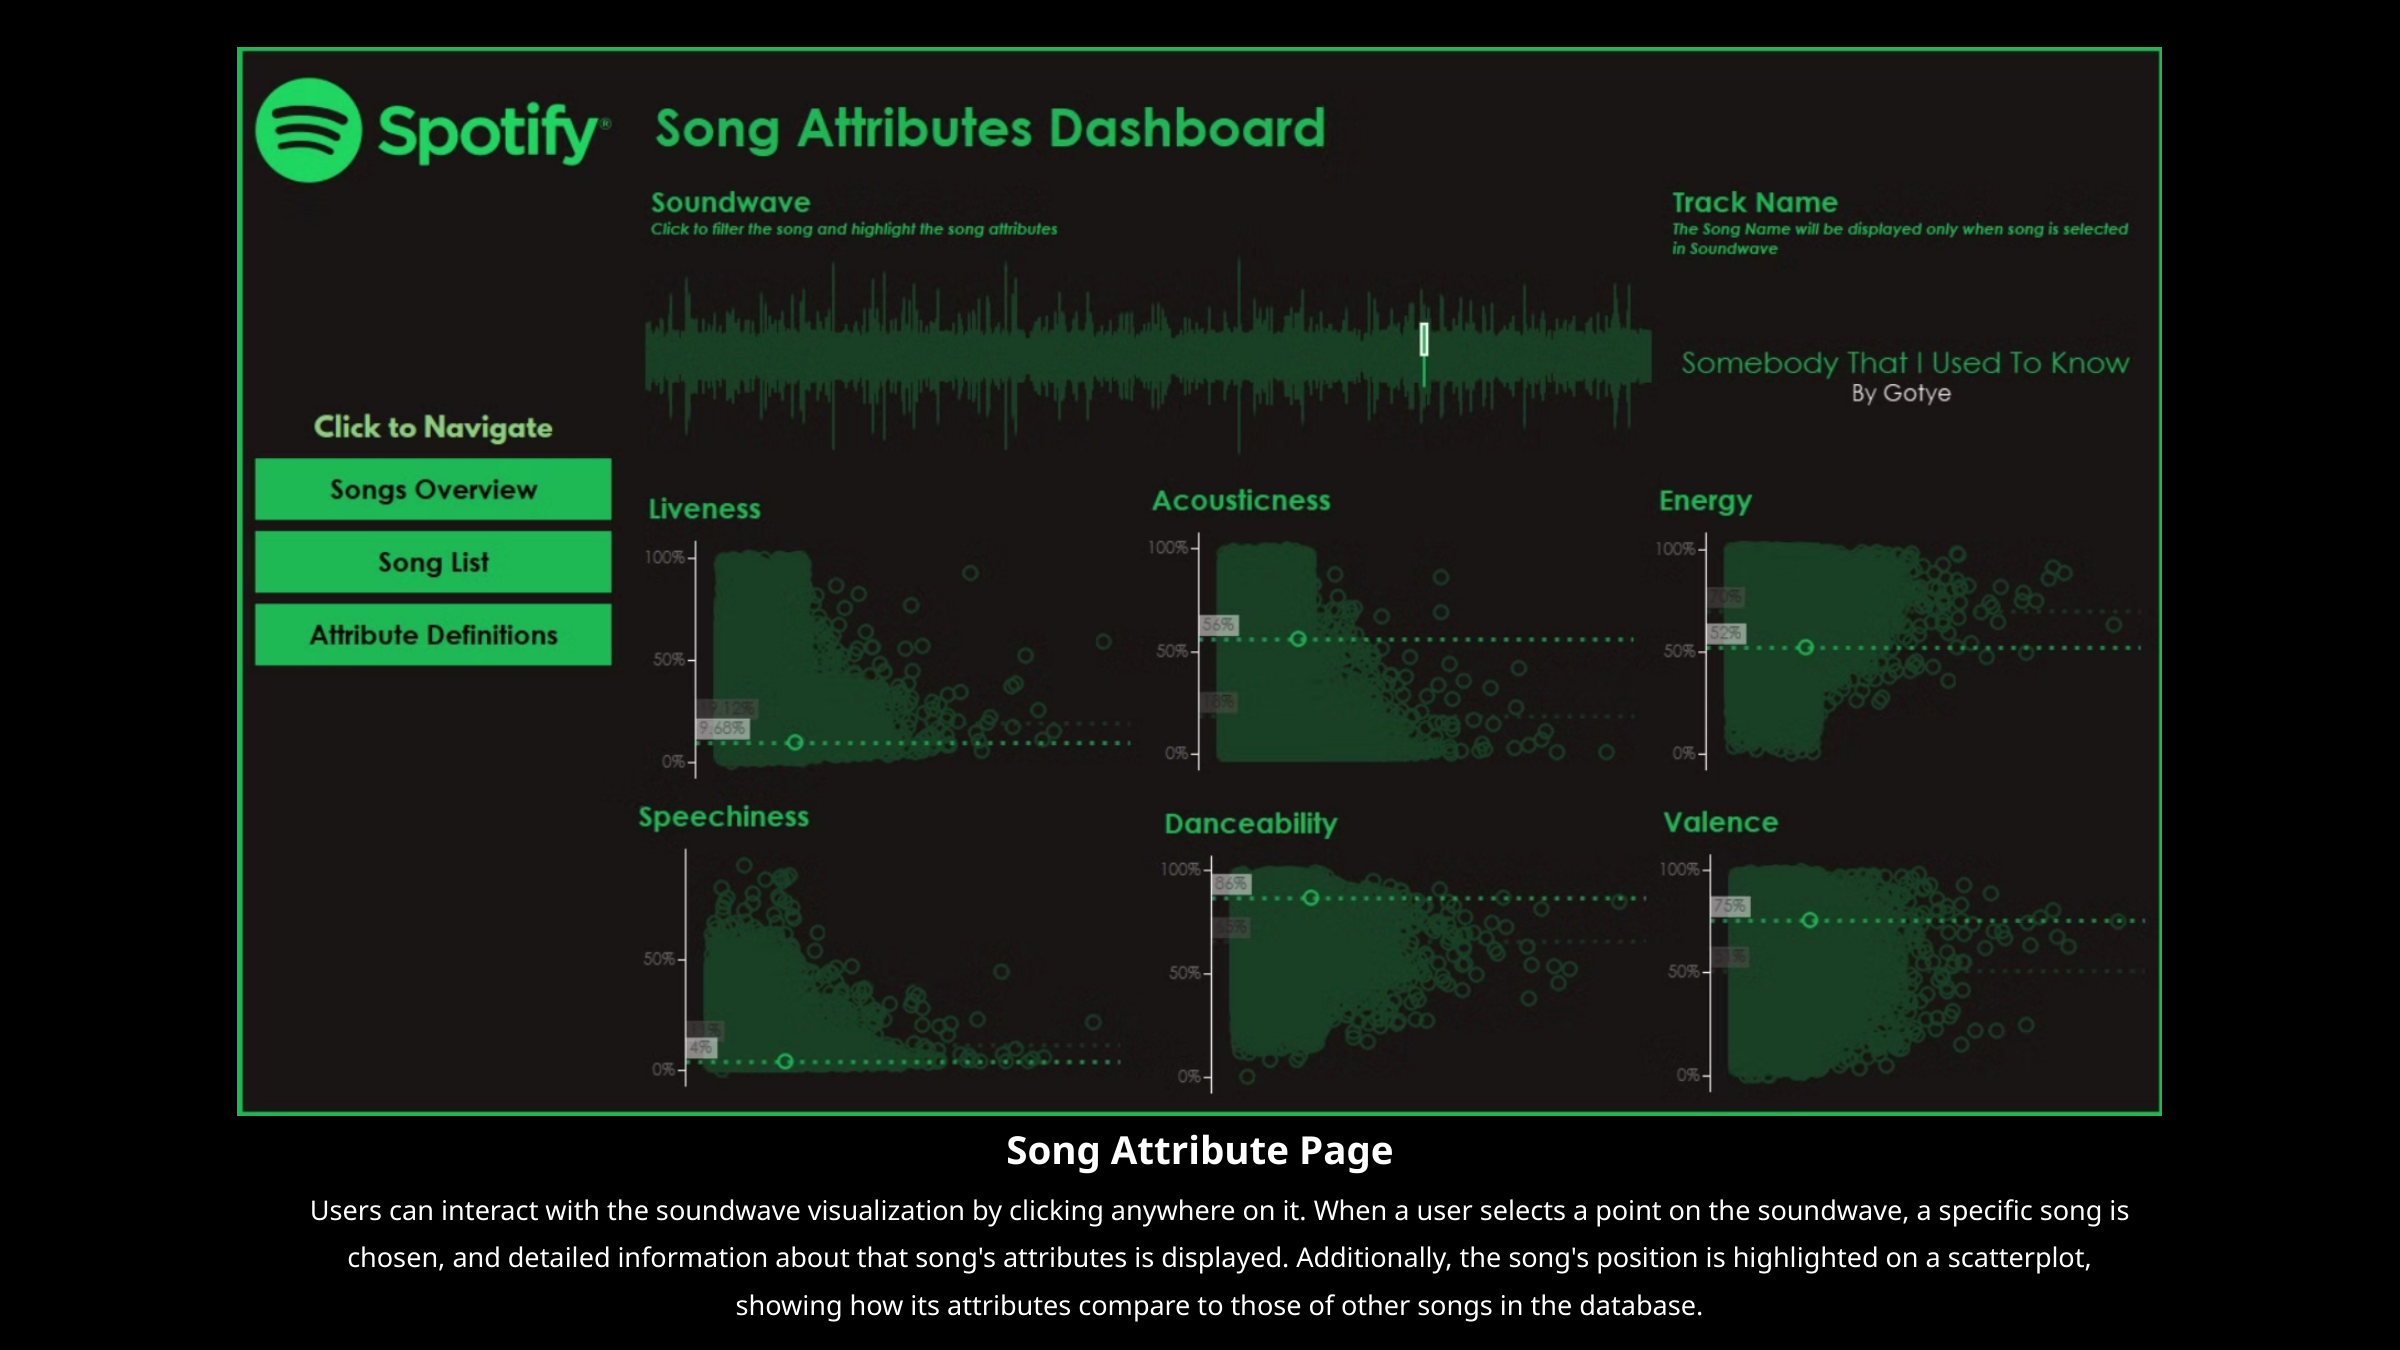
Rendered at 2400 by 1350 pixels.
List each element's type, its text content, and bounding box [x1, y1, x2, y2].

picture [237, 47, 2162, 1116]
text_box Song Attribute Page [1003, 1123, 1397, 1170]
text_box Users can interact with the soundwave visualization by clicking anywhere on it. When a user selects a point on the soundwave, a specific song is chosen, and detailed information about that song's attributes is displayed. Additionally, the song's position is highlighted on a scatterplot, showing how its attributes compare to those of other songs in the database. [276, 1170, 2162, 1329]
